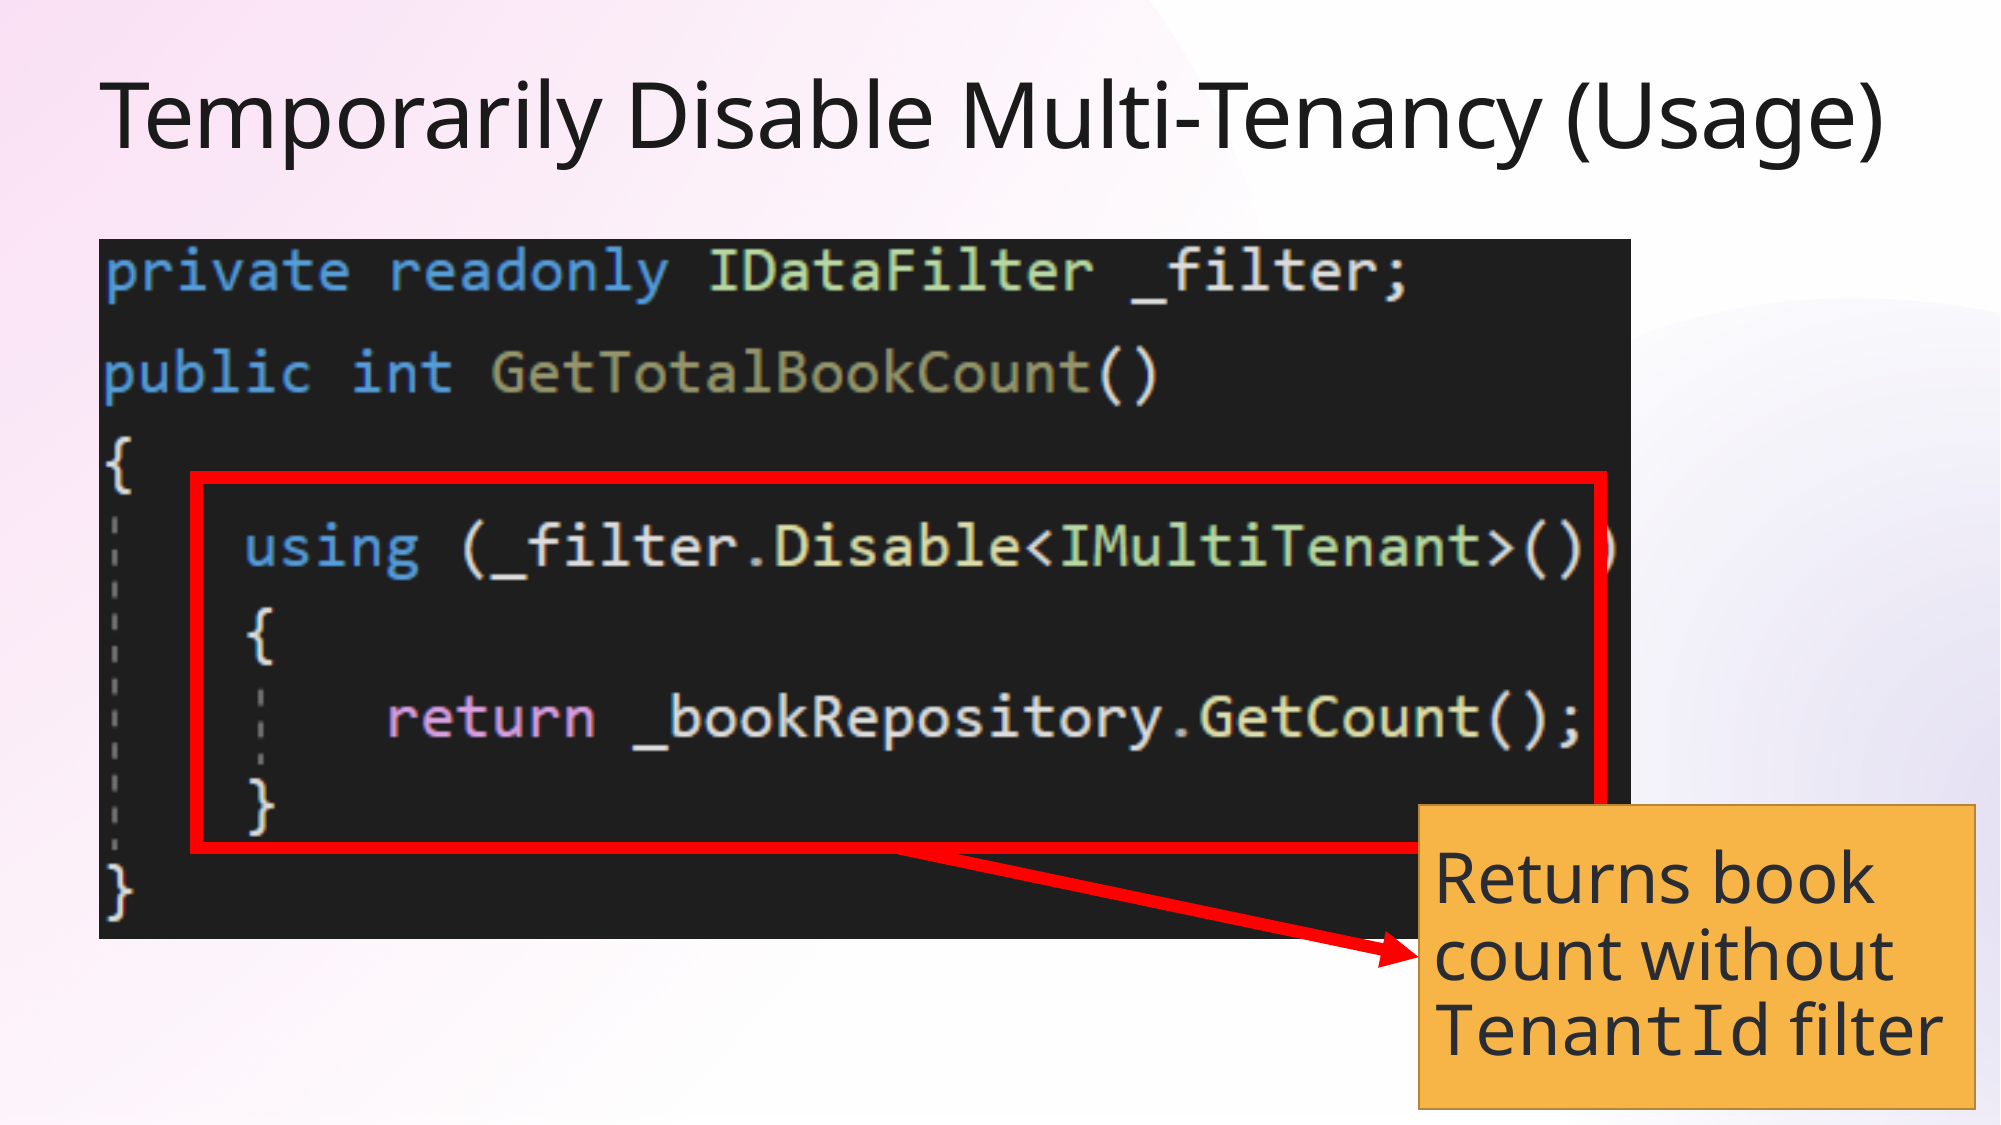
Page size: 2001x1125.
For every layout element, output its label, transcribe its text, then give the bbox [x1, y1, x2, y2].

picture [0, 0, 2001, 1125]
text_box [898, 848, 1419, 958]
text_box Returns book count without TenantId filter [1418, 804, 1976, 1110]
title Temporarily Disable Multi-Tenancy (Usage) [99, 51, 1900, 187]
